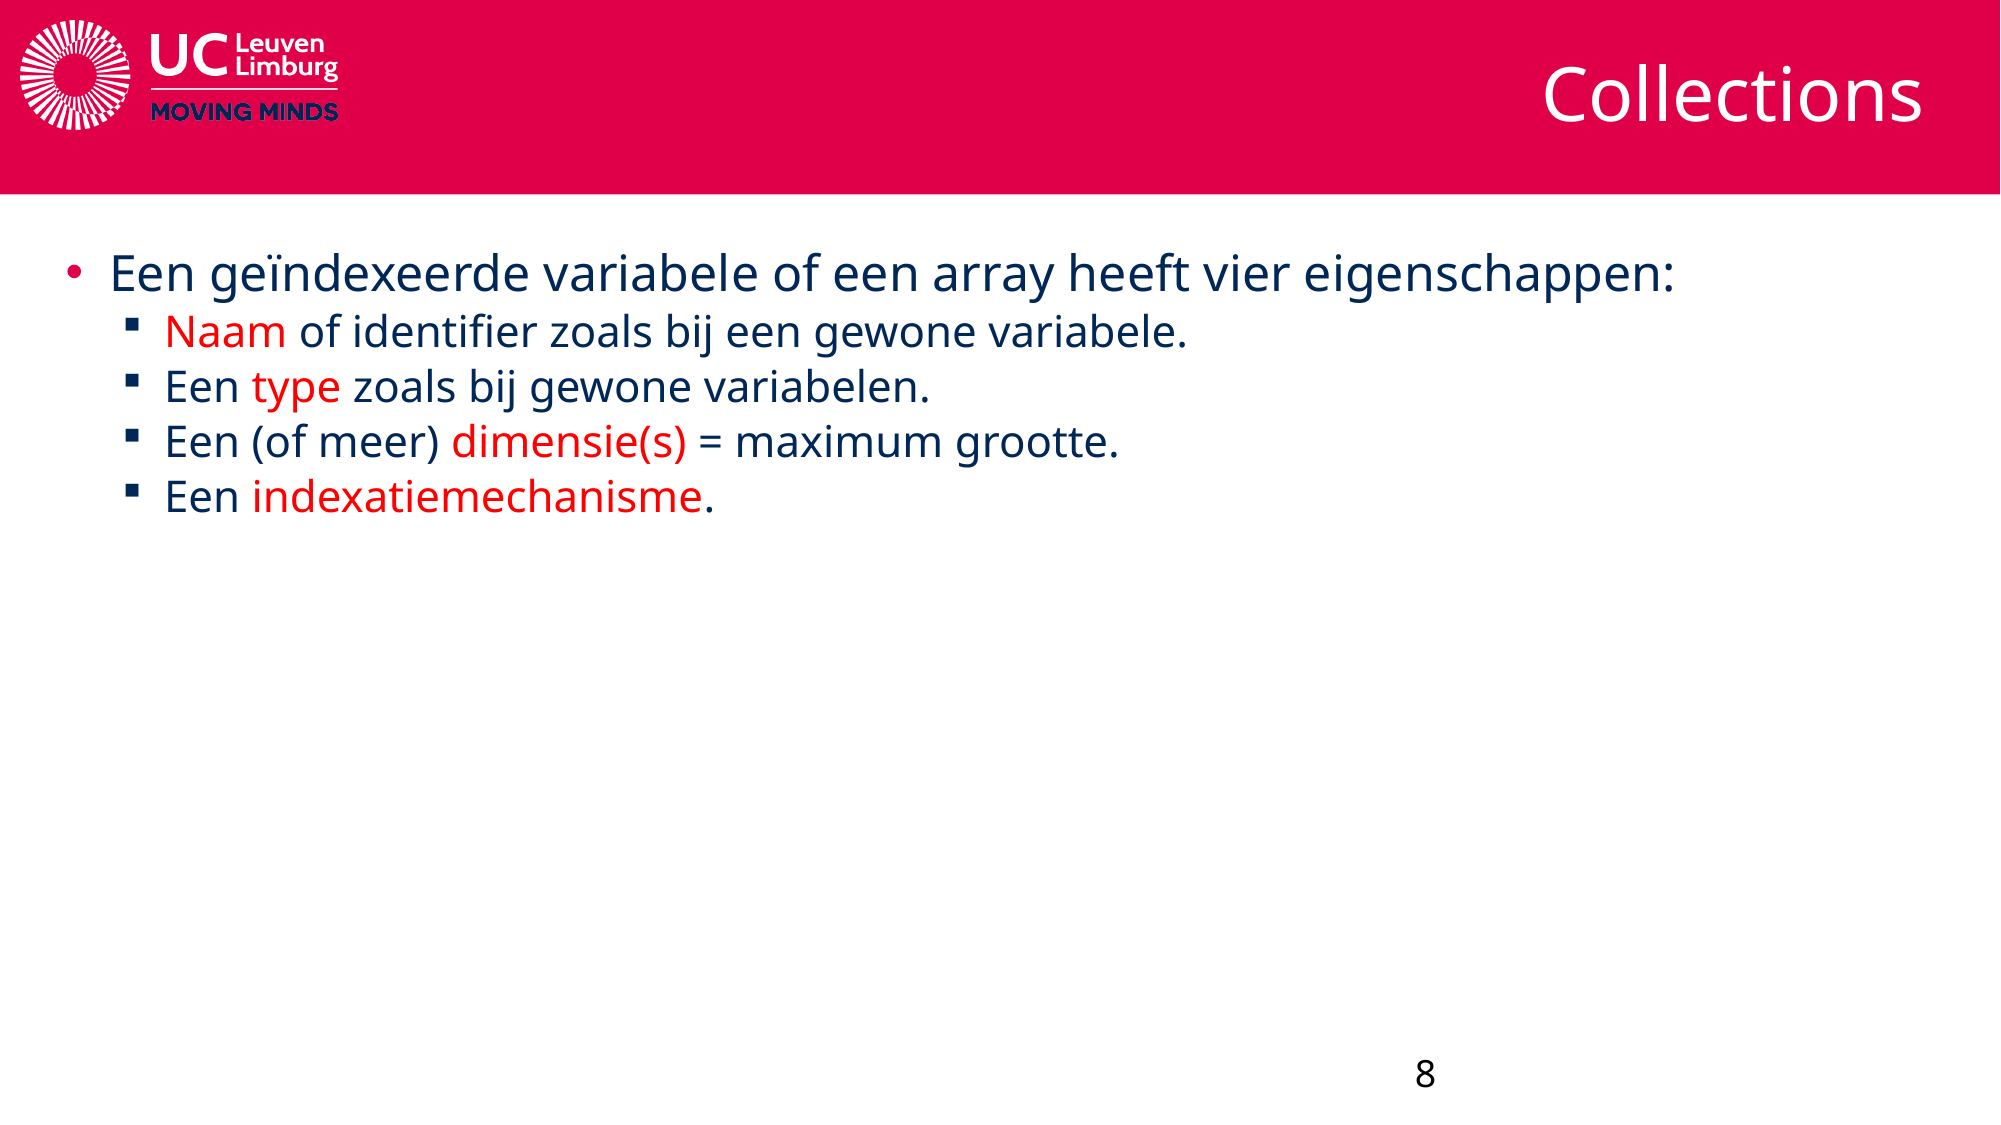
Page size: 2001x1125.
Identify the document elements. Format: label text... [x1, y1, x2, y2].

list Een geïndexeerde variabele of een array heeft vier eigenschappen: Naam of identifier zoals bij een gewone variabele. Een type zoals bij gewone variabelen. Een (of meer) dimensie(s) = maximum grootte. Een indexatiemechanisme. [50, 240, 1940, 1078]
slide_number 8 [1400, 1042, 1750, 1103]
picture [20, 20, 338, 130]
title Collections [358, 0, 1940, 195]
